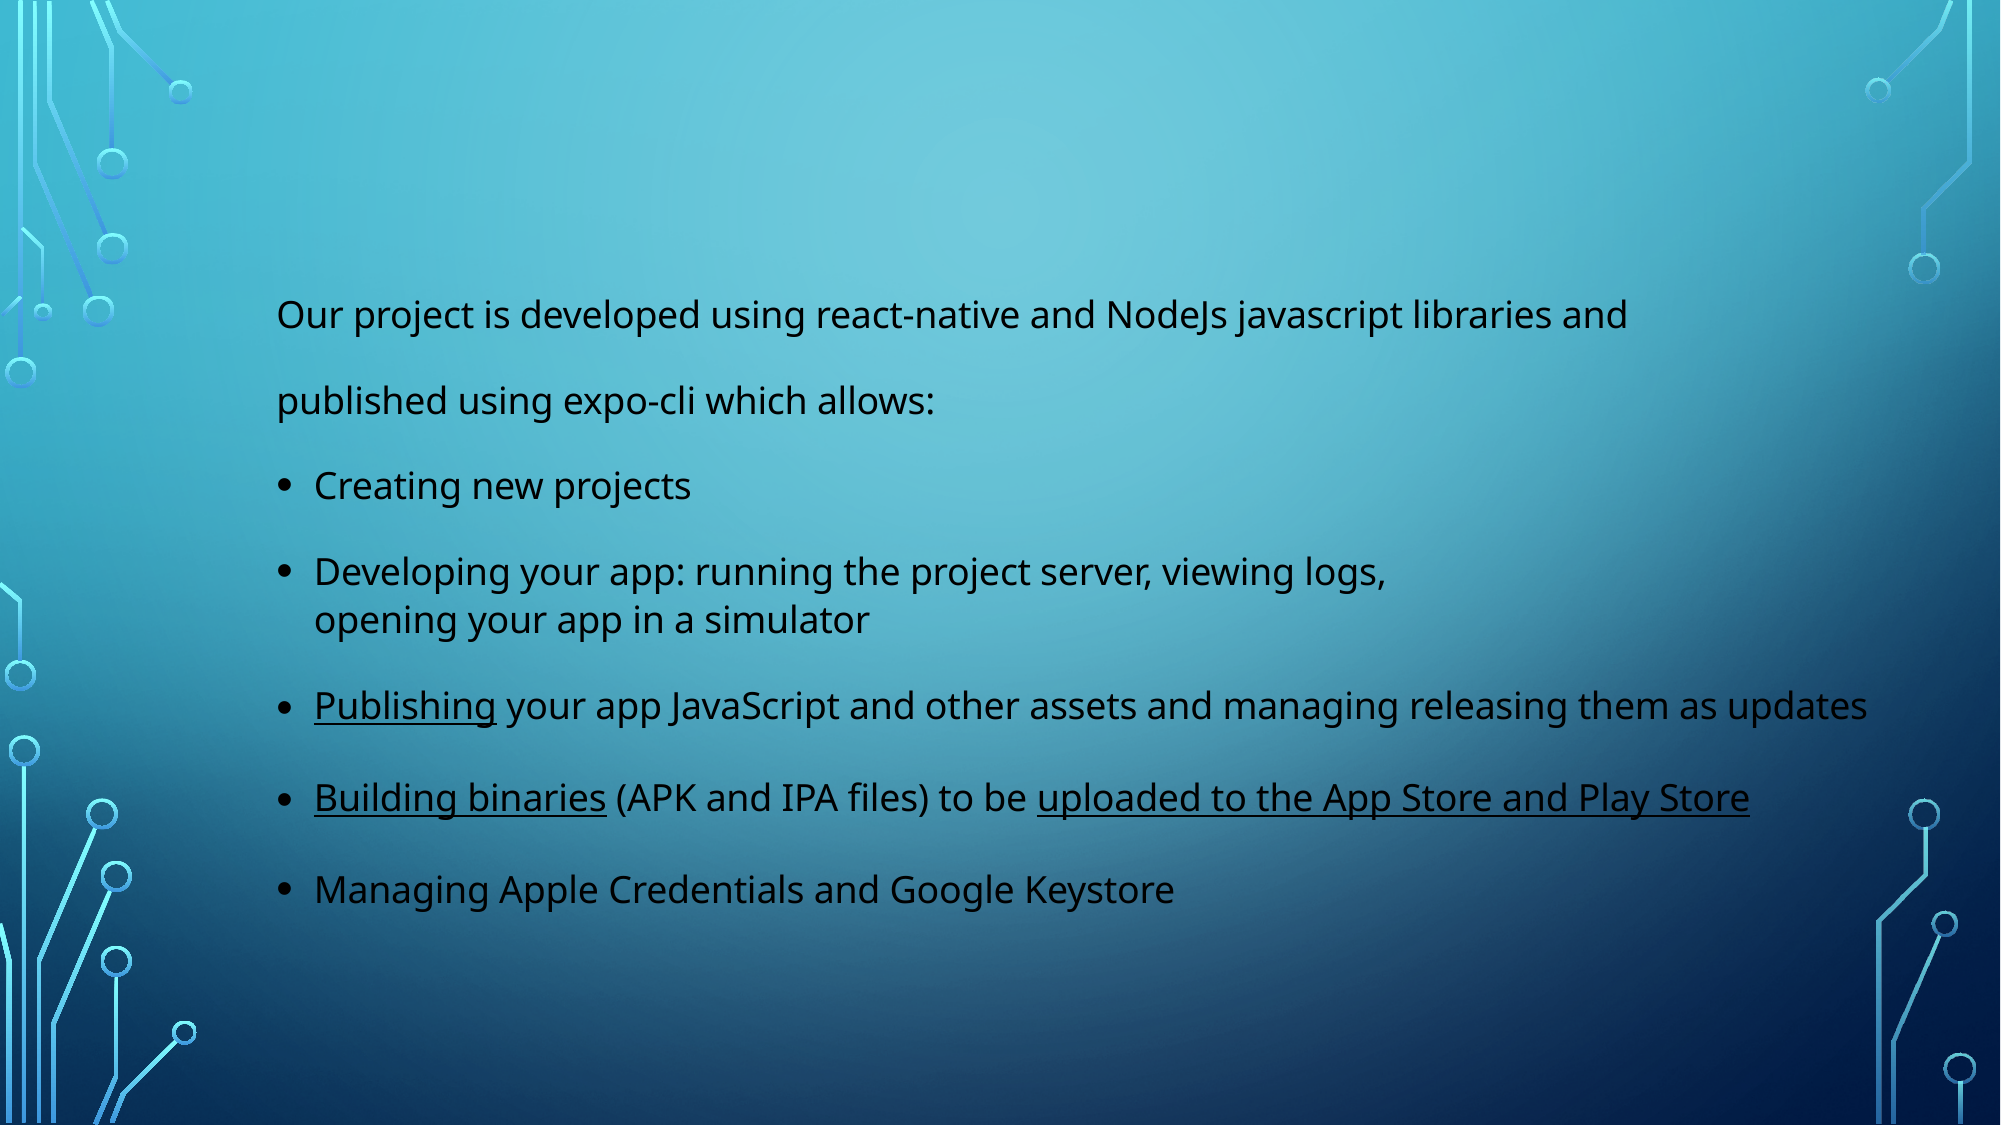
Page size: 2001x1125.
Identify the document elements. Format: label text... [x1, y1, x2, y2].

list Our project is developed using react-native and NodeJs javascript libraries and published using expo-cli which allows: Creating new projects Developing your app: running the project server, viewing logs, opening your app in a simulator Publishing your app JavaScript and other assets and managing releasing them as updates Building binaries (APK and IPA files) to be uploaded to the App Store and Play Store Managing Apple Credentials and Google Keystore [261, 26, 1887, 959]
